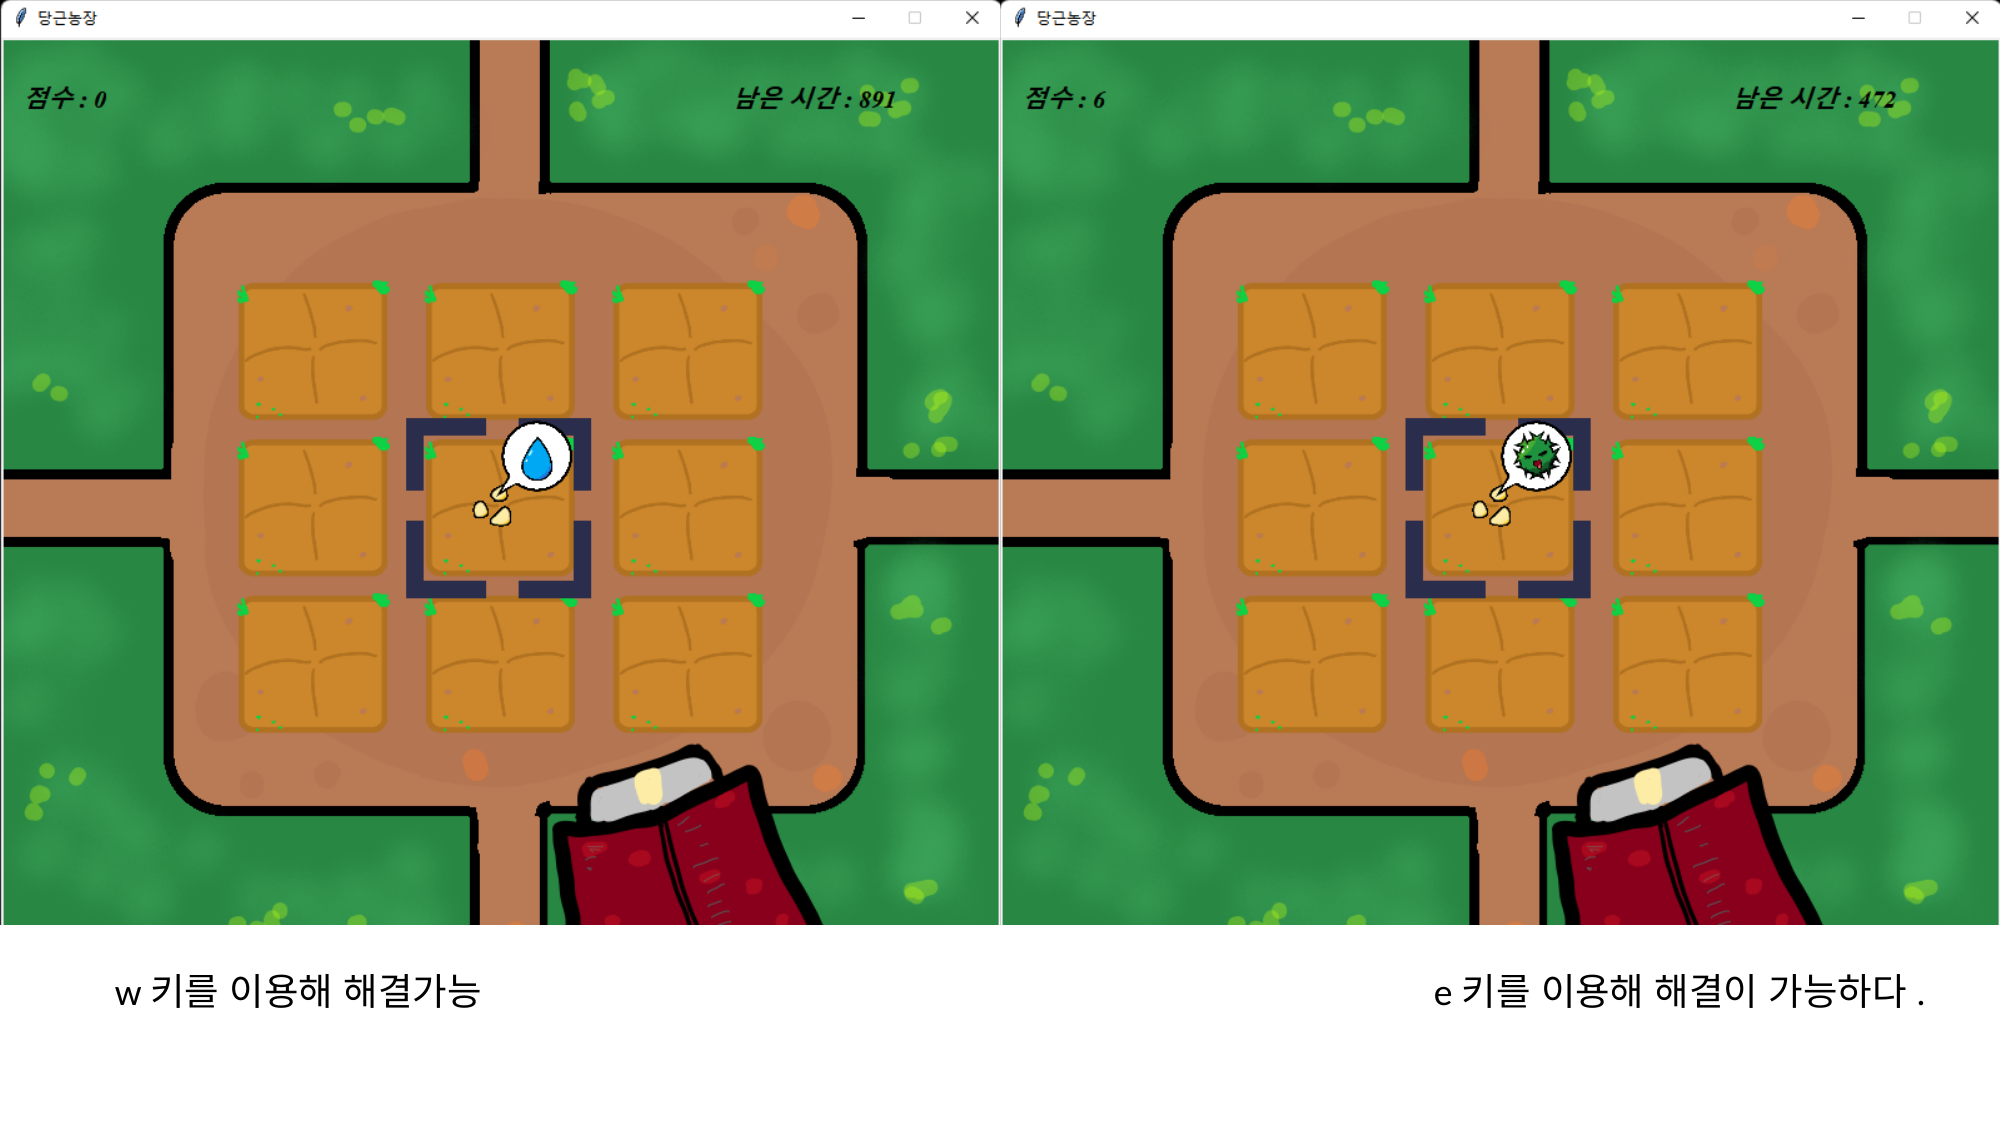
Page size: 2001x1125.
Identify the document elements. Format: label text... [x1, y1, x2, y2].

text_box e키를 이용해 해결이 가능하다. [1419, 960, 2000, 1021]
picture [0, 0, 2000, 926]
text_box w키를 이용해 해결가능 [99, 960, 644, 1021]
